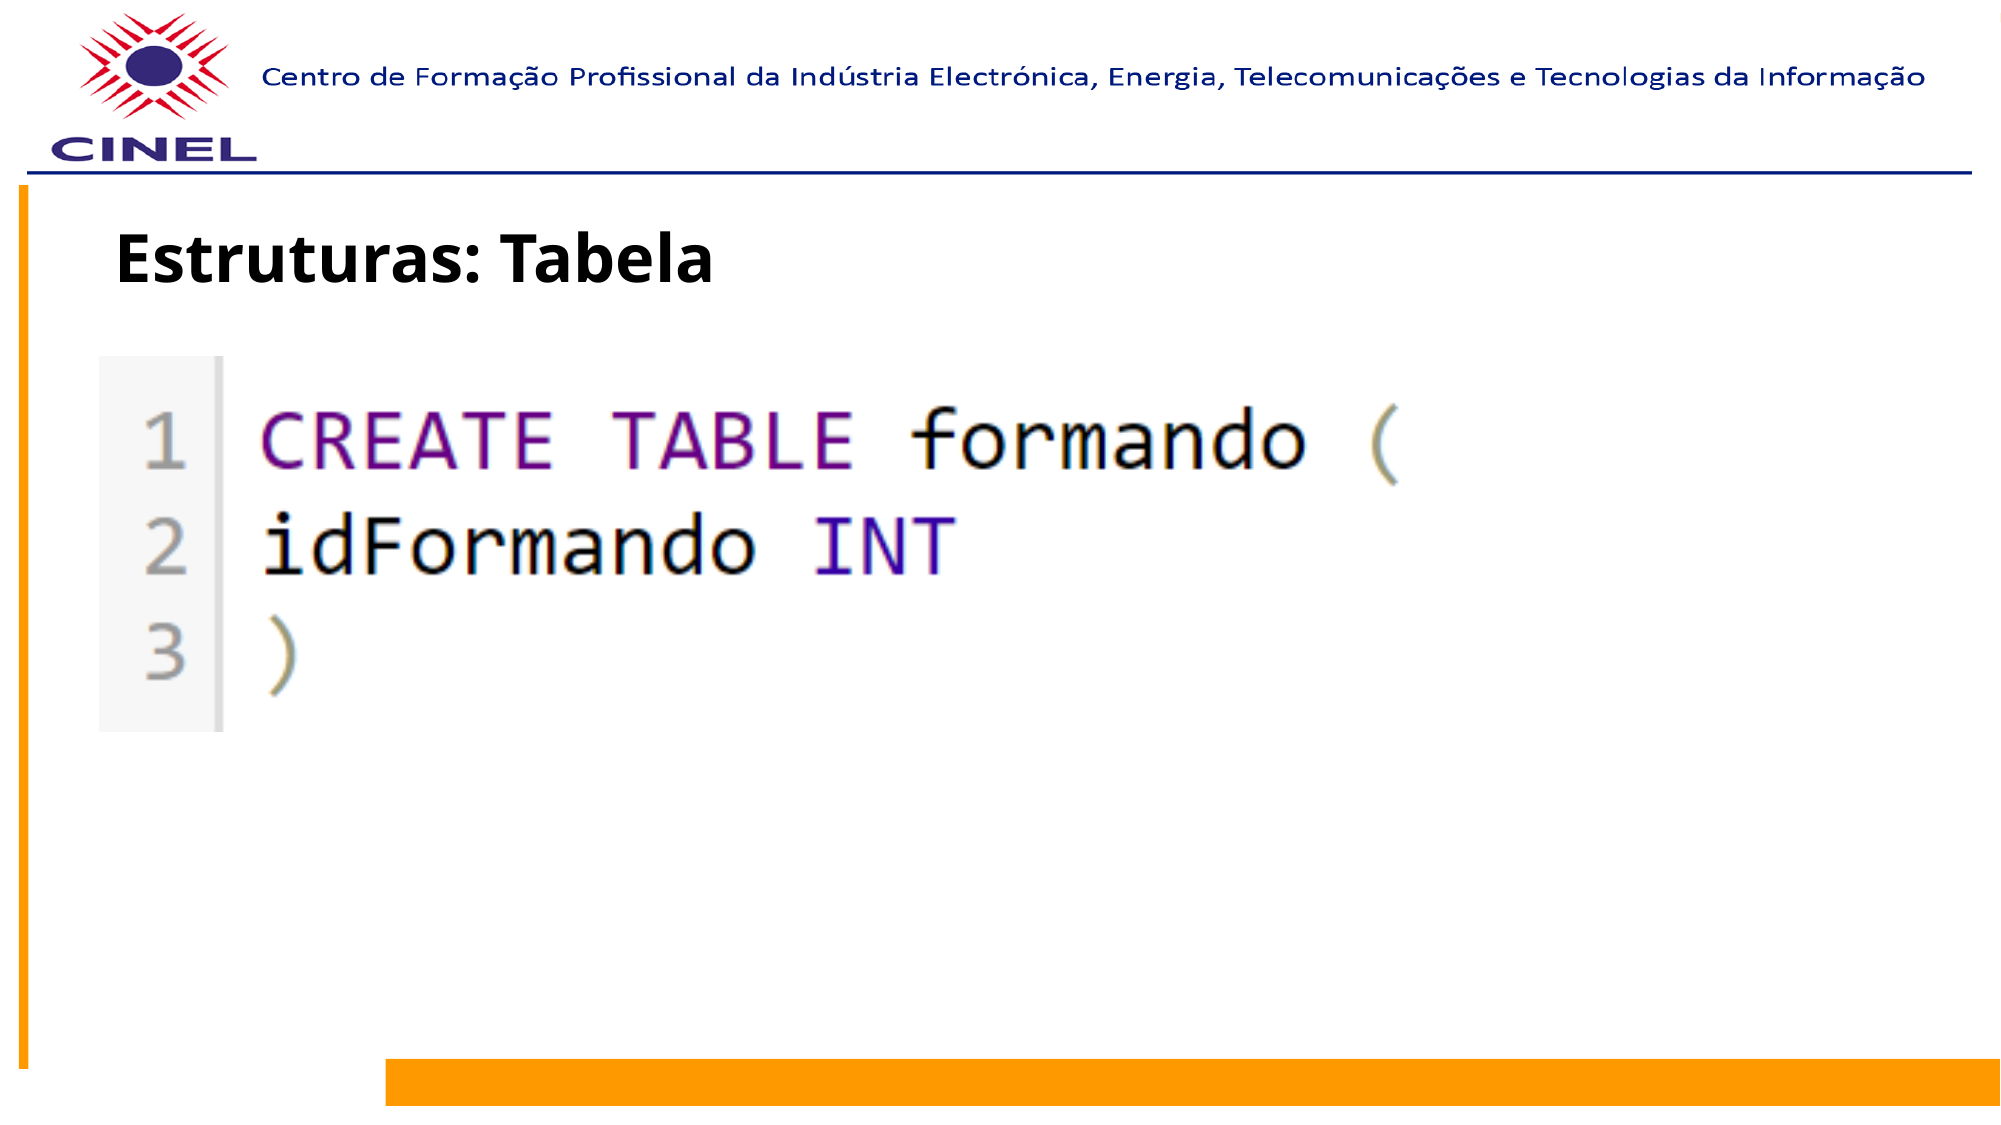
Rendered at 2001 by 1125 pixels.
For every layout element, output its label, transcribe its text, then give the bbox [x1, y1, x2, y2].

picture [99, 356, 1434, 732]
title Estruturas: Tabela [99, 162, 1900, 350]
picture [7, 8, 2000, 185]
